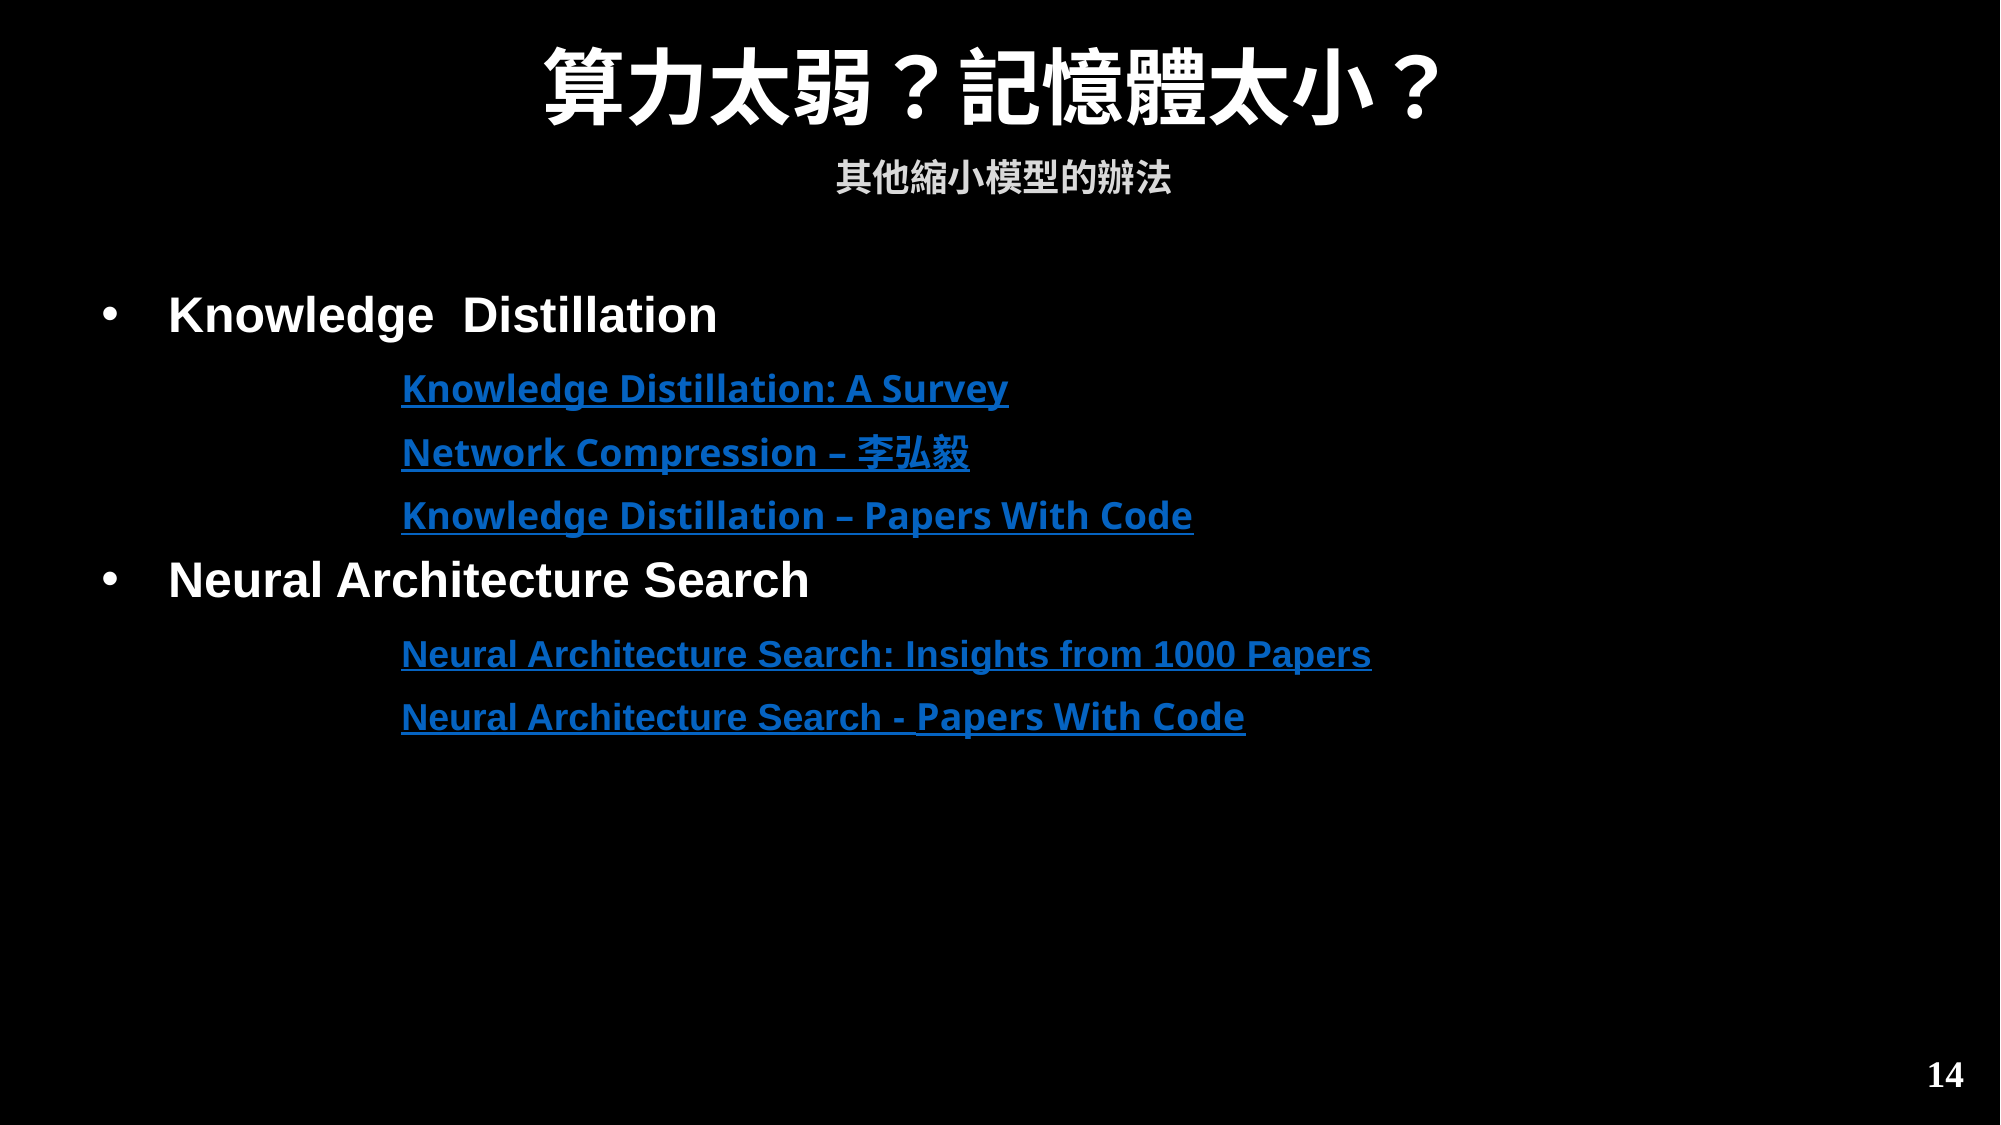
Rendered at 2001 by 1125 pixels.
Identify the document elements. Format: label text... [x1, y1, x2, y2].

subtitle Knowledge Distillation Knowledge Distillation: A Survey Network Compression – 李弘毅 Knowledge Distillation – Papers With Code Neural Architecture Search Neural Architecture Search: Insights from 1000 Papers Neural Architecture Search - Papers With Code [78, 281, 1922, 1025]
list 其他縮小模型的辦法 [721, 151, 1279, 237]
title 算力太弱？記憶體太小？ [450, 56, 1550, 144]
slide_number 14 [1718, 1042, 1980, 1103]
